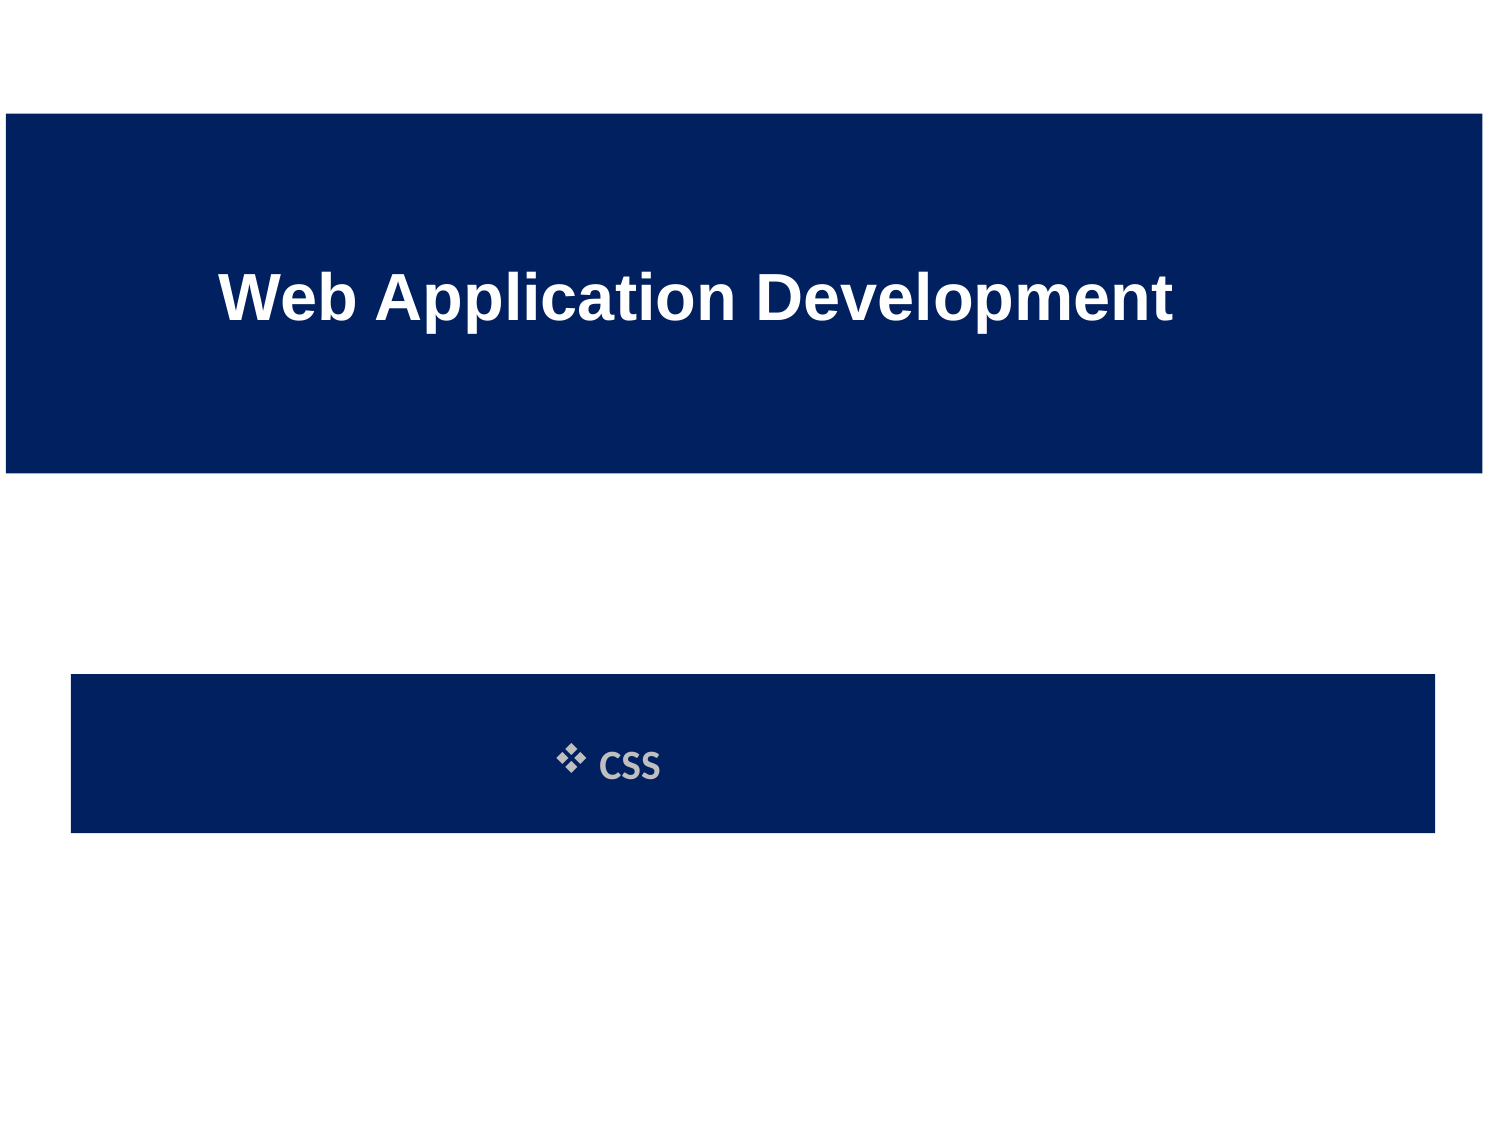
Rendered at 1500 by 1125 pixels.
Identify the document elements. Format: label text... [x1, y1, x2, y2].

subtitle CSS [312, 692, 1247, 835]
title Web Application Development [88, 173, 1306, 415]
